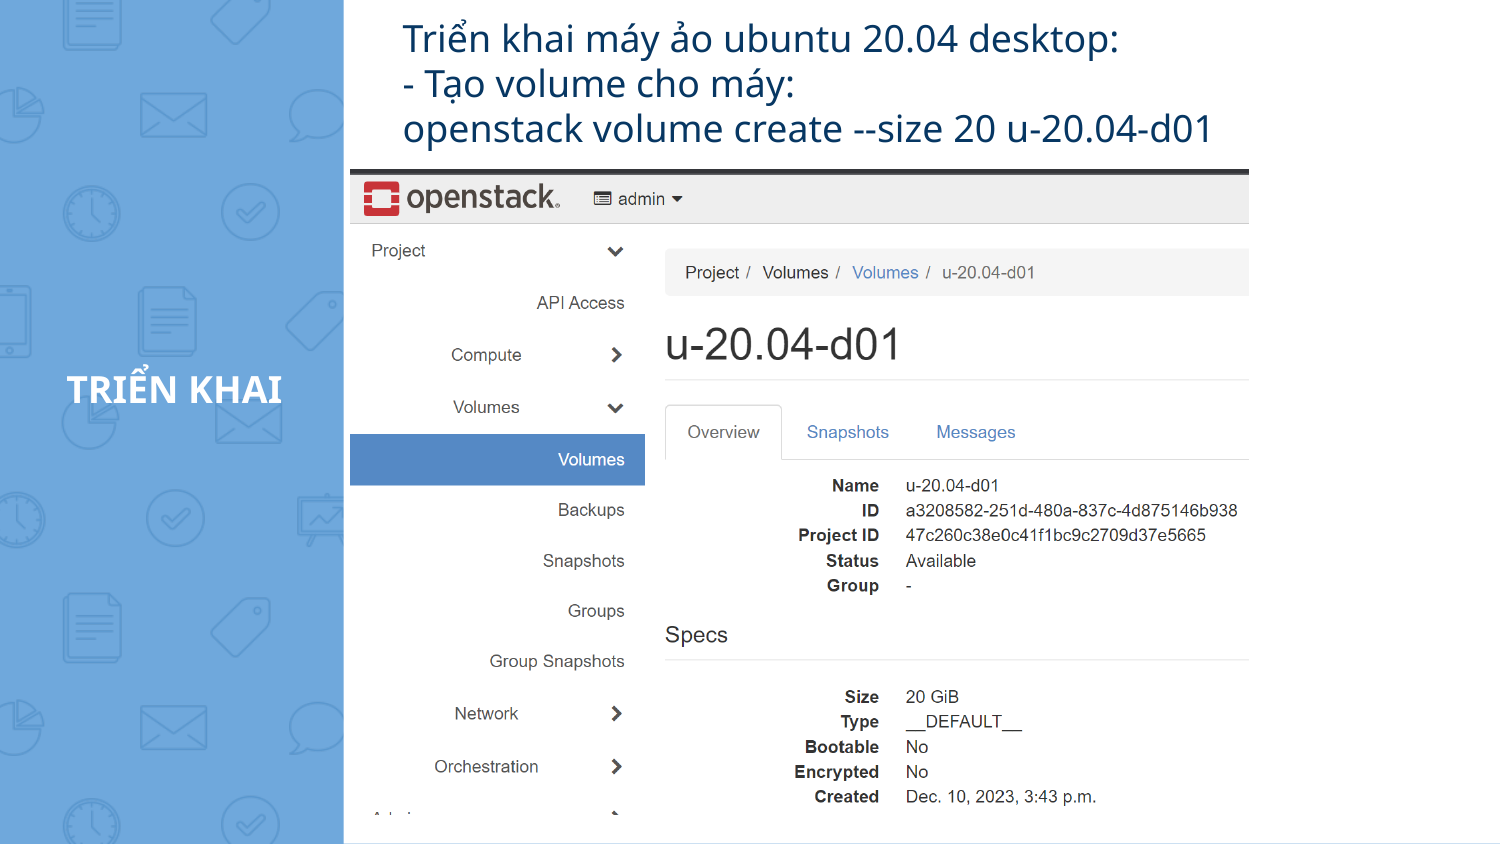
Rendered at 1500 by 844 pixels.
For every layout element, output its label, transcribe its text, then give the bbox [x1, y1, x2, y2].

title TRIỂN KHAI [51, 351, 333, 493]
picture [349, 169, 1249, 815]
list Triển khai máy ảo ubuntu 20.04 desktop: - Tạo volume cho máy: openstack volume create --size 20 u-20.04-d01 [350, 0, 1489, 844]
